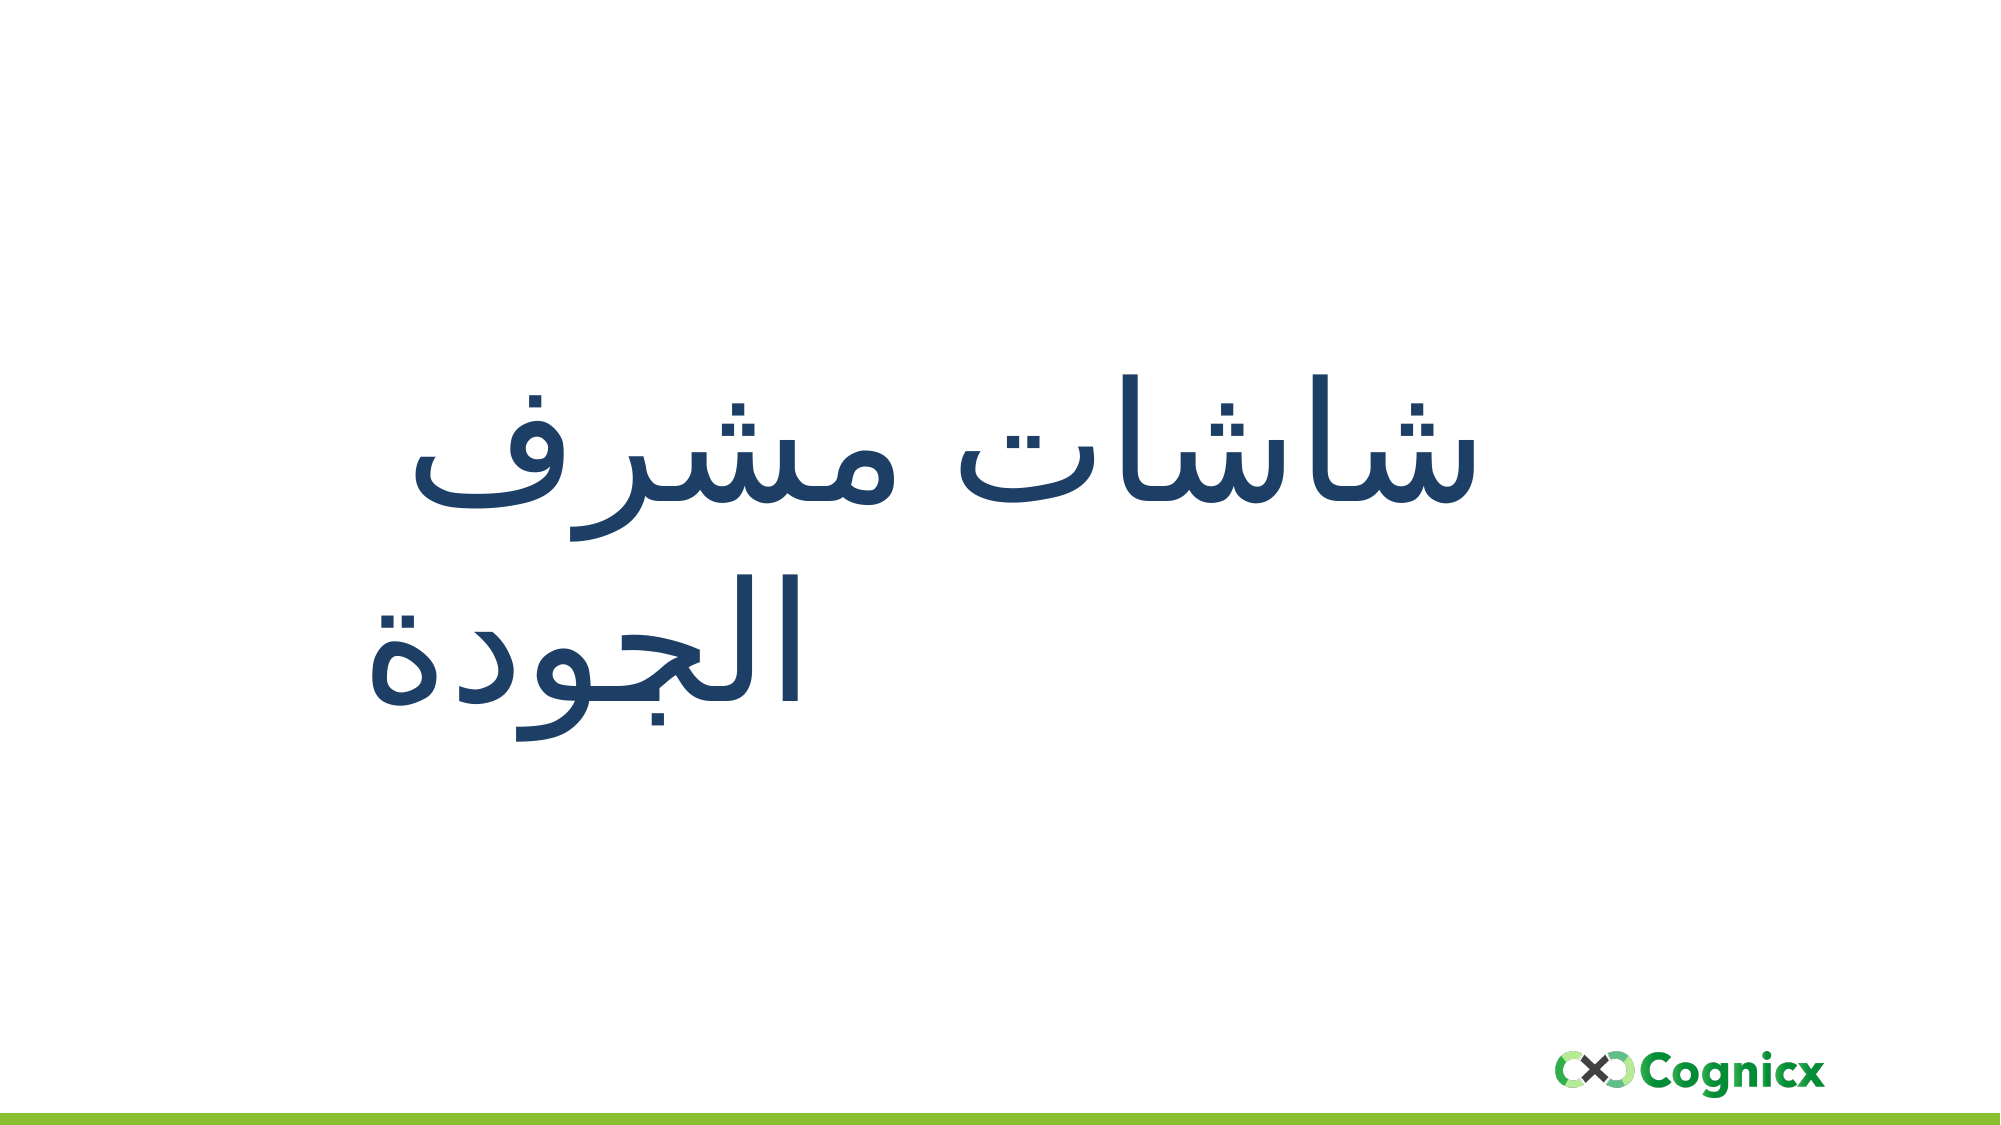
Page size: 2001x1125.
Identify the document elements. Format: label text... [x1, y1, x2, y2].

list شاشات مشرف الجودة [361, 335, 1744, 563]
picture [1555, 1051, 1825, 1098]
